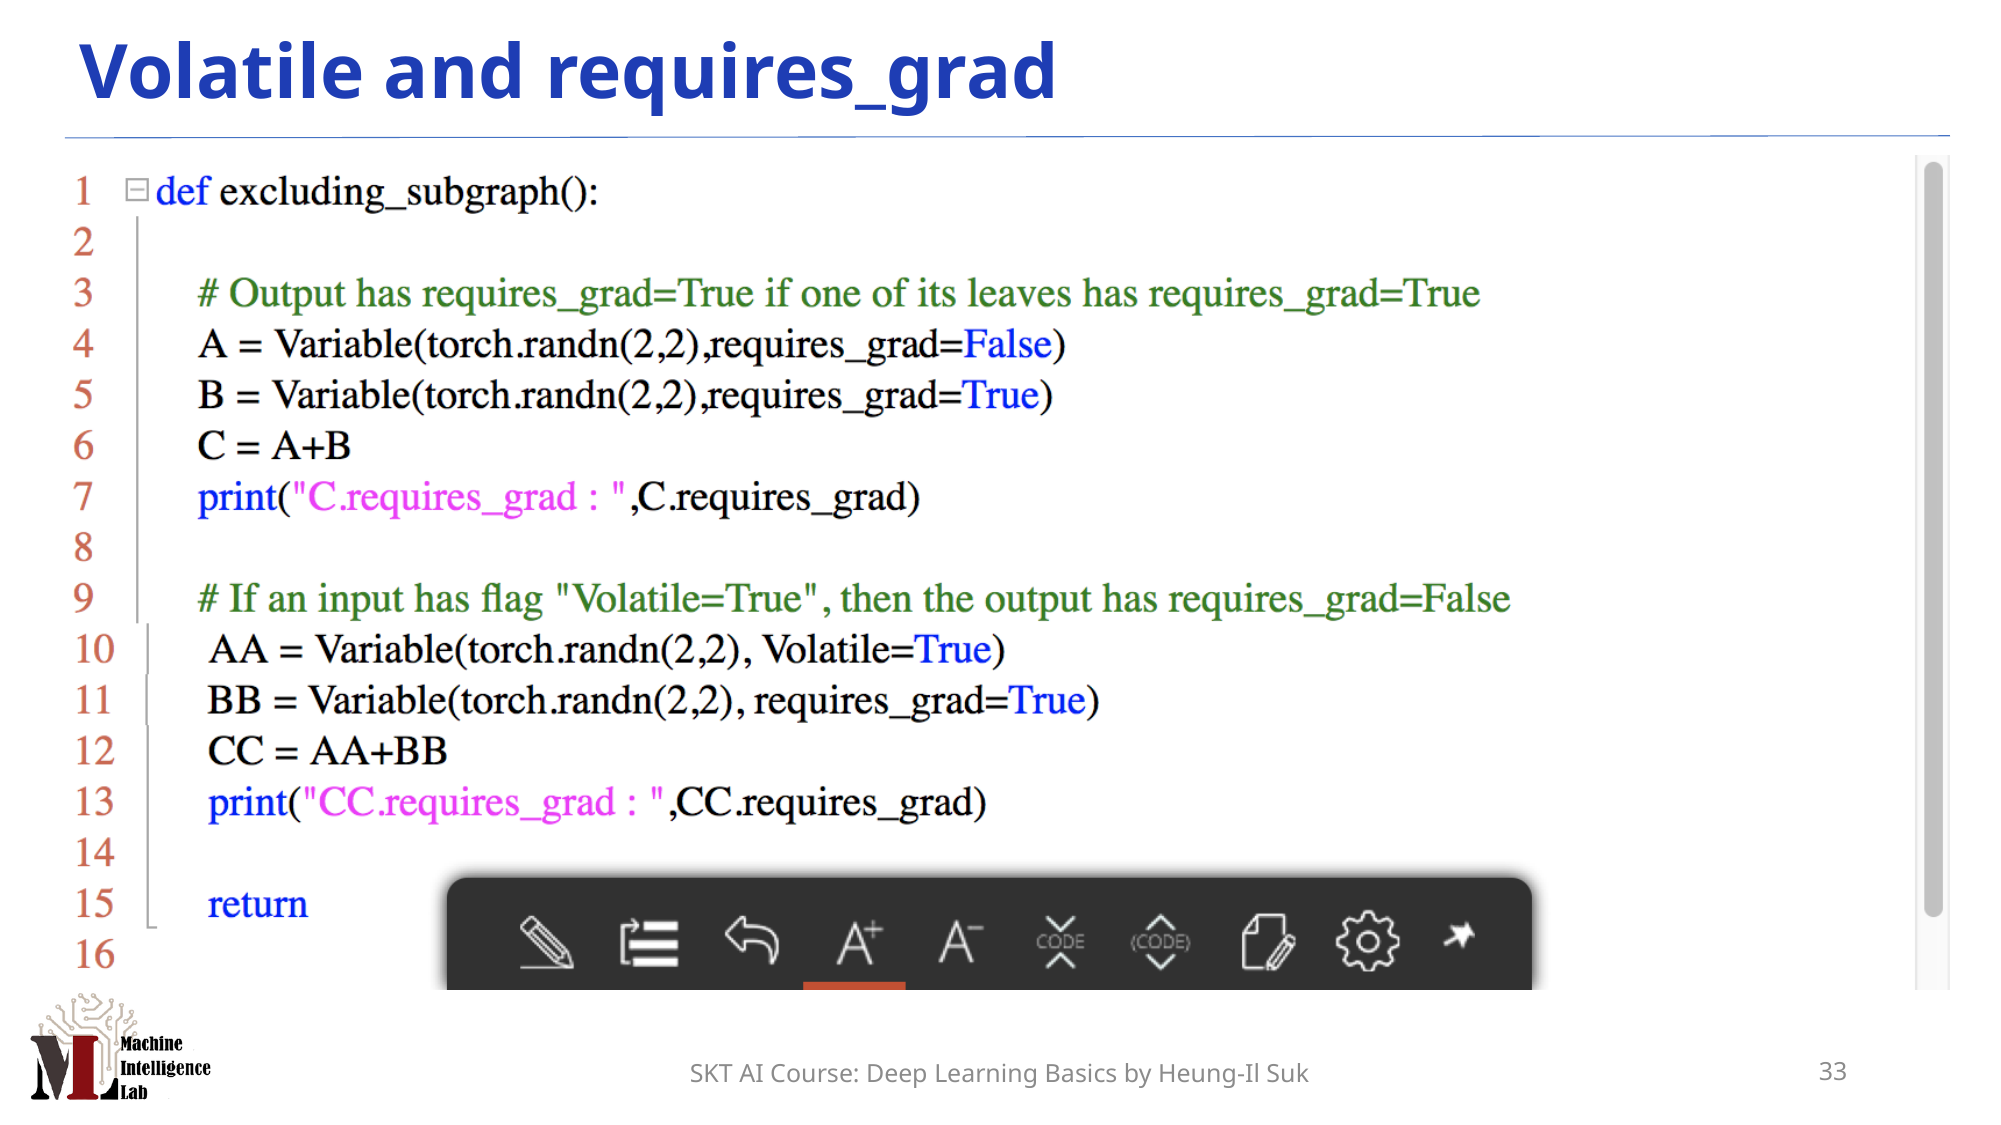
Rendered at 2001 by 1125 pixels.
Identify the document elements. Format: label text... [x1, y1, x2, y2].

picture [64, 155, 1950, 990]
footer SKT AI Course: Deep Learning Basics by Heung-Il Suk [662, 1042, 1338, 1103]
title Volatile and requires_grad [64, 13, 1790, 135]
slide_number 33 [1412, 1042, 1863, 1103]
picture [29, 991, 211, 1101]
